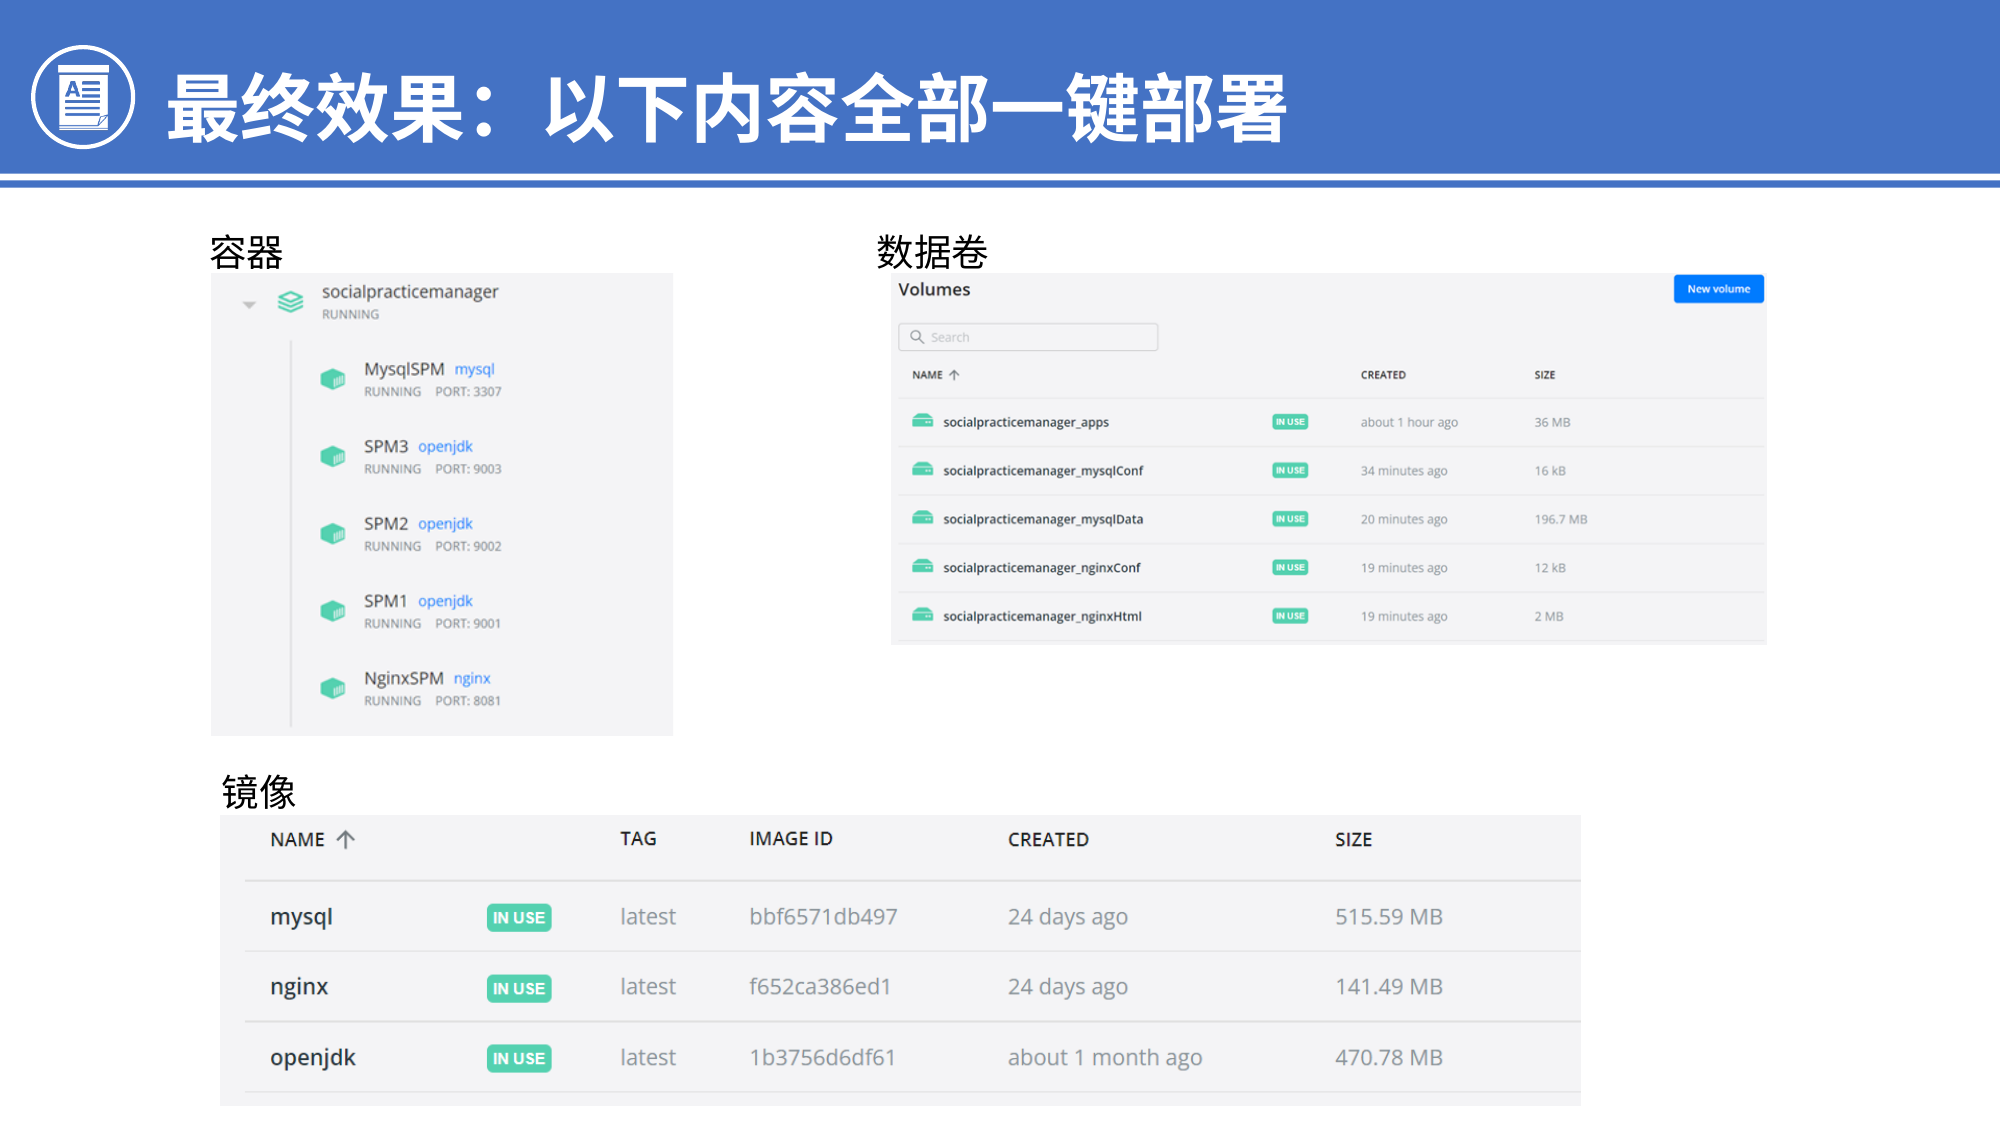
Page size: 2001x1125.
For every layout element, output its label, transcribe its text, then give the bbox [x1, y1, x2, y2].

picture [891, 273, 1768, 646]
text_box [33, 47, 134, 148]
text_box 最终效果：以下内容全部一键部署 [150, 9, 1429, 160]
text_box 容器 [150, 198, 343, 282]
text_box 数据卷 [837, 198, 1030, 282]
text_box [0, 0, 2000, 175]
picture [211, 273, 674, 736]
picture [220, 815, 1581, 1106]
text_box 镜像 [163, 738, 356, 822]
text_box [0, 179, 2000, 189]
